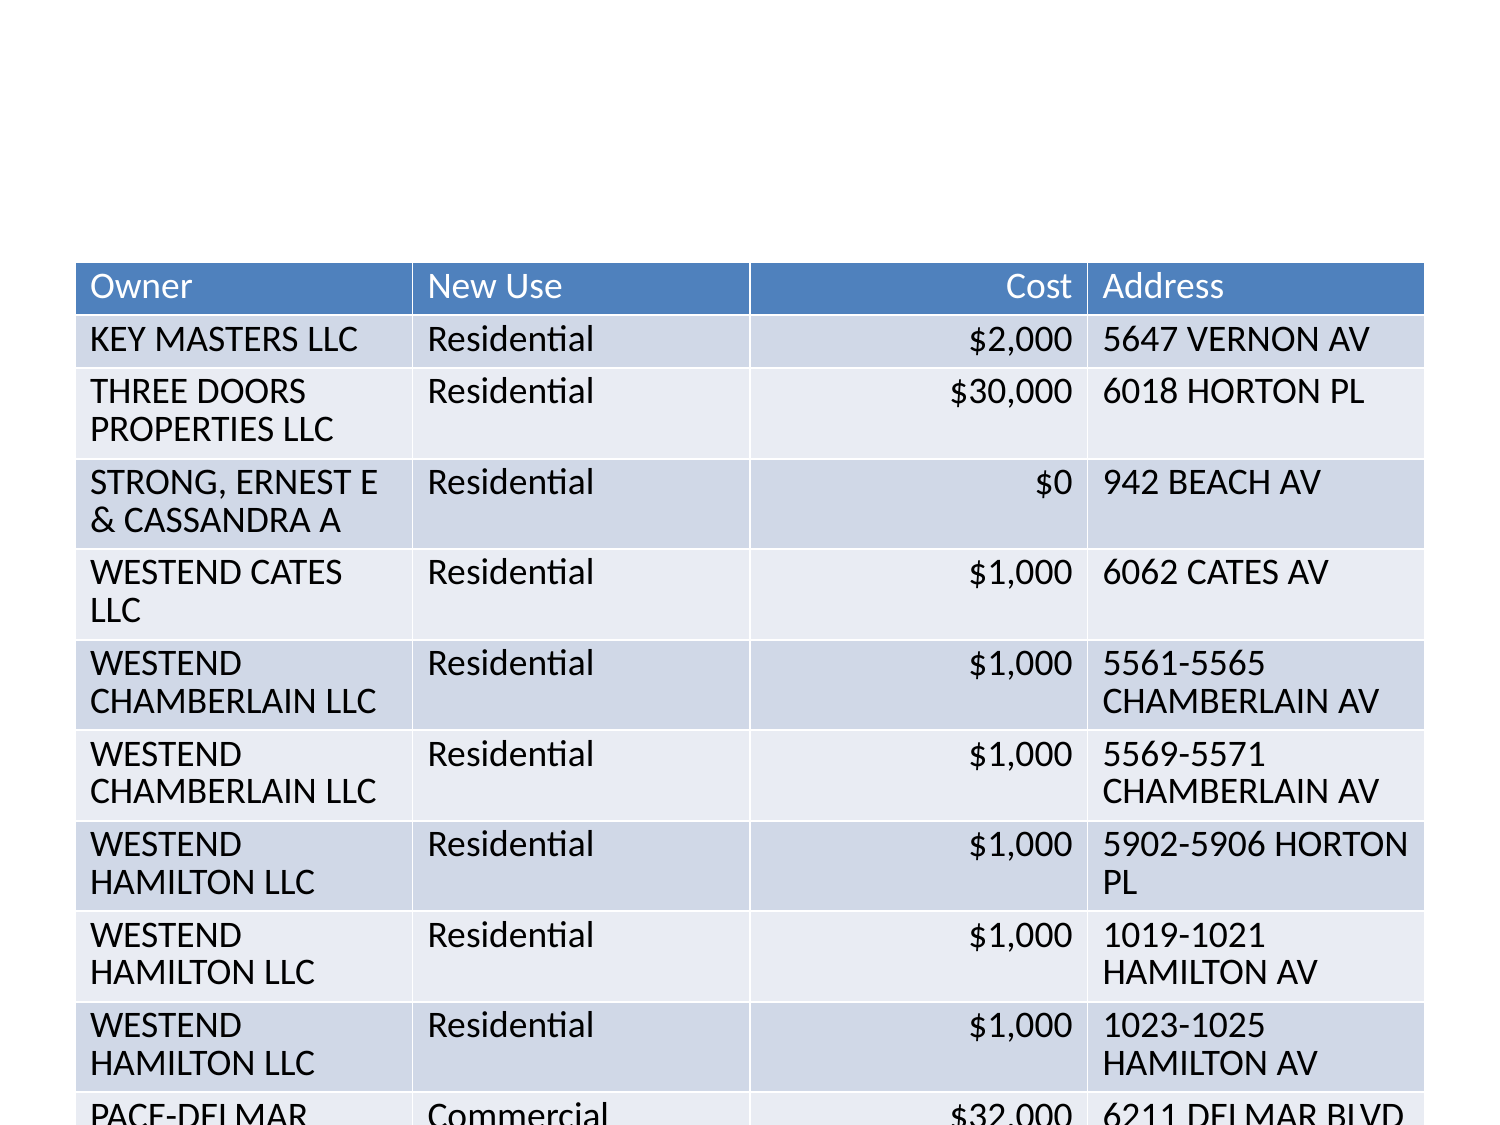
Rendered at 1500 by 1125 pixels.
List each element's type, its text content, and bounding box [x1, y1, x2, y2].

table_cell THREE DOORS PROPERTIES LLC [76, 369, 412, 458]
table_cell 5569-5571 CHAMBERLAIN AV [1088, 731, 1424, 820]
table_cell 6211 DELMAR BLVD [1088, 1093, 1424, 1125]
table_cell WESTEND HAMILTON LLC [76, 912, 412, 1001]
table_cell $1,000 [751, 550, 1087, 639]
table_cell Residential [413, 369, 749, 458]
table_cell 1023-1025 HAMILTON AV [1088, 1003, 1424, 1091]
table_cell Residential [413, 1003, 749, 1091]
table_cell Residential [413, 316, 749, 367]
table_cell Commercial [413, 1093, 749, 1125]
table_cell $1,000 [751, 731, 1087, 820]
table_cell $1,000 [751, 912, 1087, 1001]
table_cell $32,000 [751, 1093, 1087, 1125]
table_cell PACE-DELMAR ASSOCIATES LLC [76, 1093, 412, 1125]
table_cell Residential [413, 731, 749, 820]
table_cell $0 [751, 460, 1087, 548]
table_cell Residential [413, 912, 749, 1001]
table_cell $1,000 [751, 822, 1087, 910]
table_cell Residential [413, 460, 749, 548]
table_header New Use [413, 263, 749, 314]
table_cell $1,000 [751, 641, 1087, 729]
table_cell 1019-1021 HAMILTON AV [1088, 912, 1424, 1001]
table_cell 5647 VERNON AV [1088, 316, 1424, 367]
table_cell Residential [413, 822, 749, 910]
table_cell WESTEND HAMILTON LLC [76, 1003, 412, 1091]
table_cell 942 BEACH AV [1088, 460, 1424, 548]
table_cell $30,000 [751, 369, 1087, 458]
table_cell 5902-5906 HORTON PL [1088, 822, 1424, 910]
table_cell 5561-5565 CHAMBERLAIN AV [1088, 641, 1424, 729]
table_cell $2,000 [751, 316, 1087, 367]
table_cell WESTEND CATES LLC [76, 550, 412, 639]
table_cell 6018 HORTON PL [1088, 369, 1424, 458]
table_header Cost [751, 263, 1087, 314]
table_cell $1,000 [751, 1003, 1087, 1091]
table_cell Residential [413, 550, 749, 639]
table_cell KEY MASTERS LLC [76, 316, 412, 367]
table_cell WESTEND HAMILTON LLC [76, 822, 412, 910]
table_header Owner [76, 263, 412, 314]
table_cell 6062 CATES AV [1088, 550, 1424, 639]
table_header Address [1088, 263, 1424, 314]
table_cell WESTEND CHAMBERLAIN LLC [76, 731, 412, 820]
table_cell WESTEND CHAMBERLAIN LLC [76, 641, 412, 729]
table_cell STRONG, ERNEST E & CASSANDRA A [76, 460, 412, 548]
table_cell Residential [413, 641, 749, 729]
